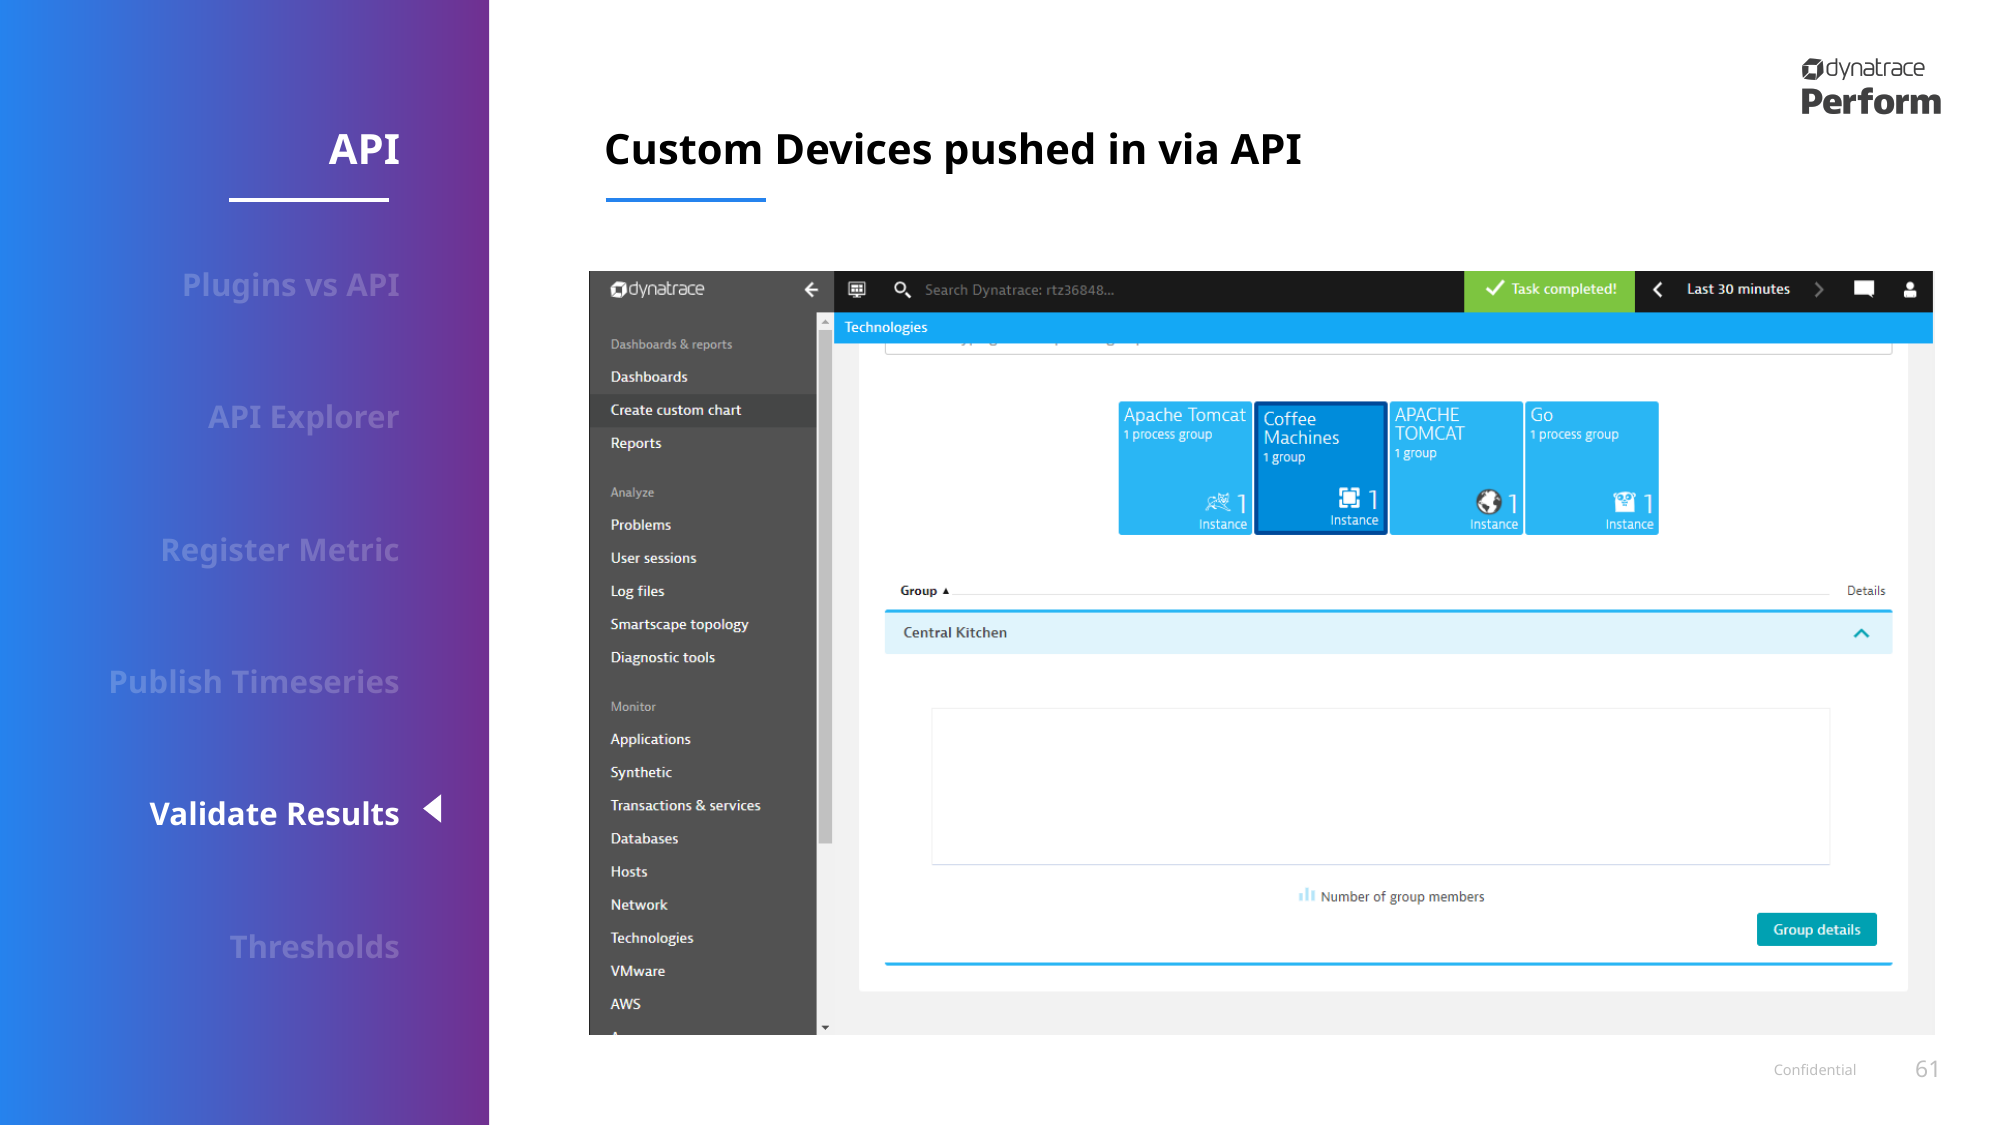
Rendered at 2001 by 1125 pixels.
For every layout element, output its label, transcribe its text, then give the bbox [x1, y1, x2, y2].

list Plugins vs API API Explorer Register Metric Publish Timeseries Validate Results Thresholds [73, 249, 415, 1014]
picture [589, 271, 1935, 1035]
title Custom Devices pushed in via API [589, 59, 1863, 181]
text_box [422, 793, 442, 824]
list API [73, 59, 415, 181]
picture [1797, 51, 1944, 125]
